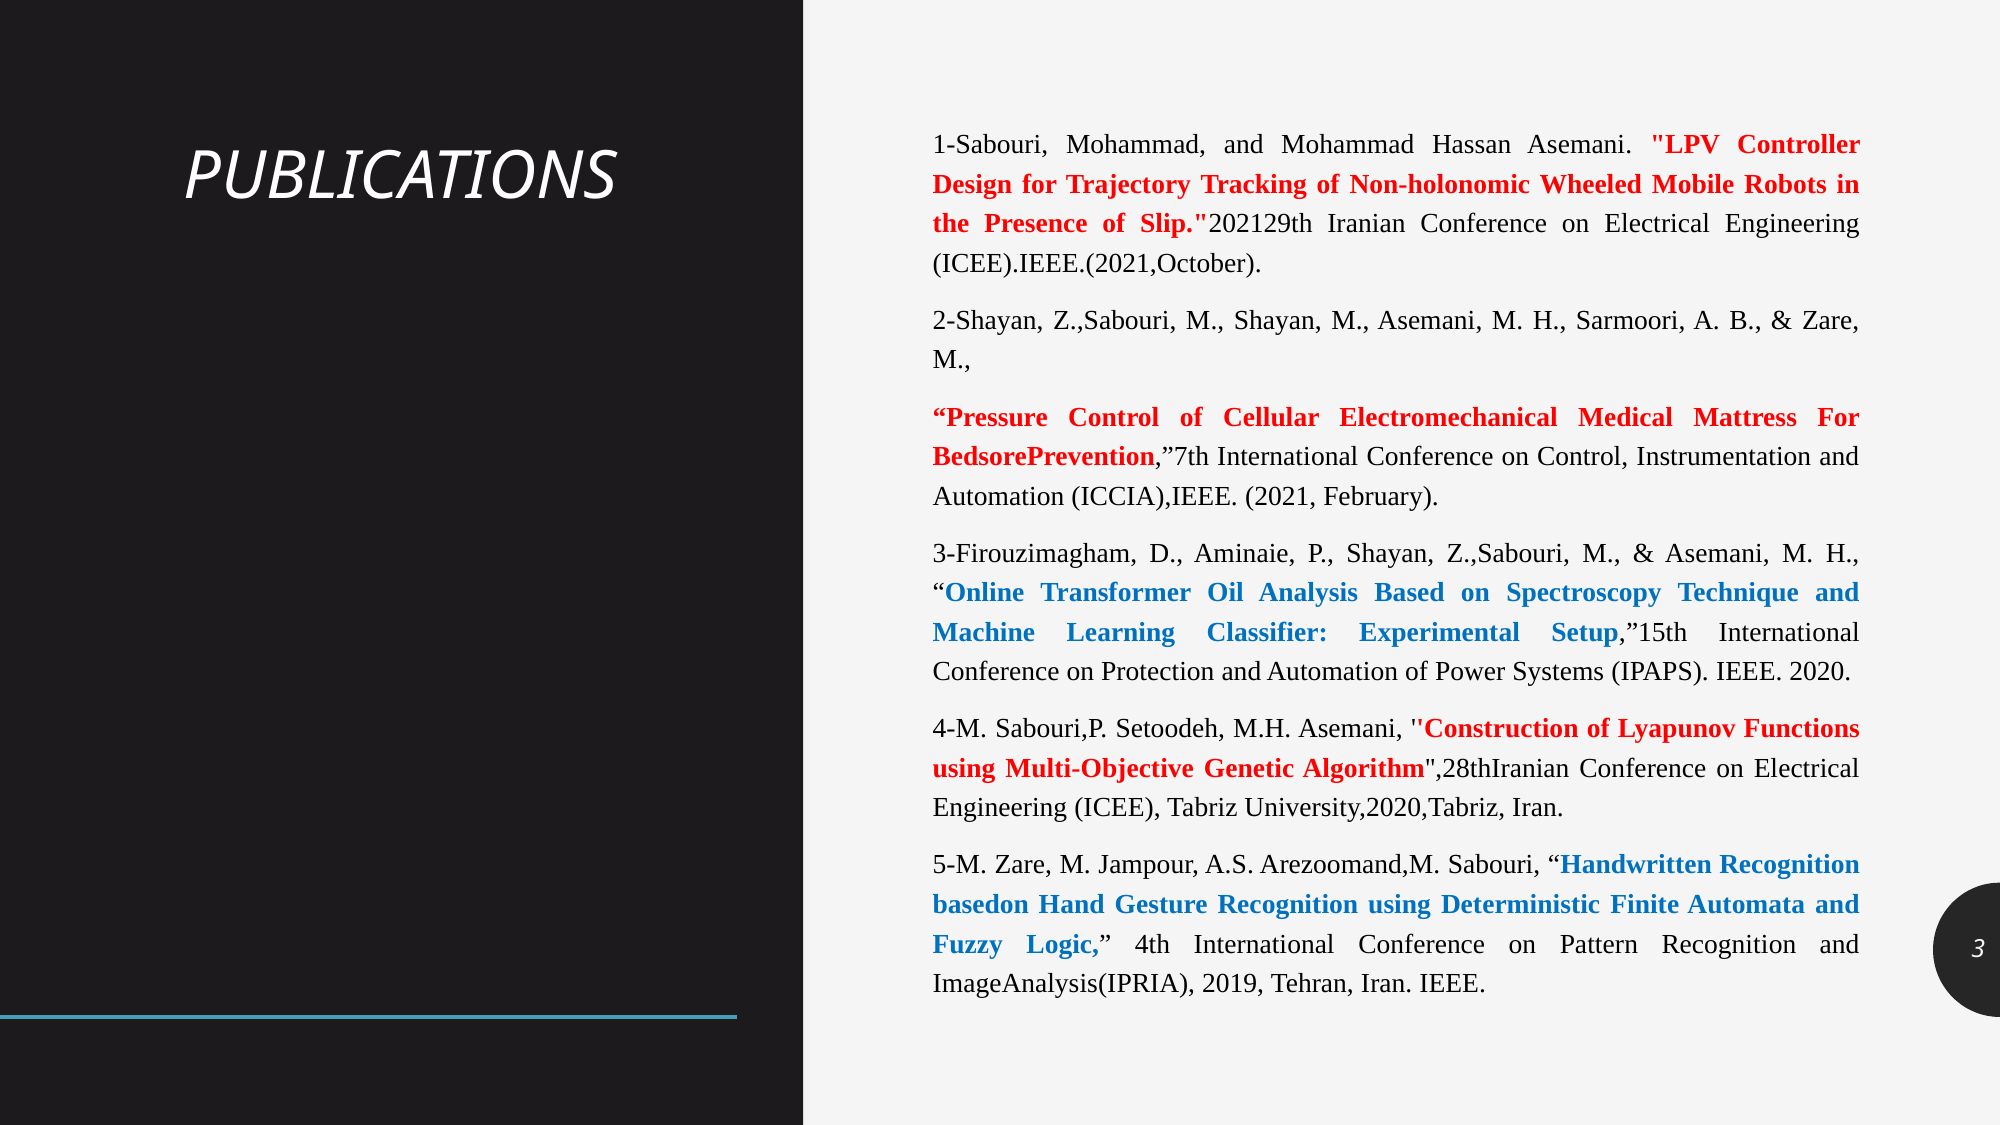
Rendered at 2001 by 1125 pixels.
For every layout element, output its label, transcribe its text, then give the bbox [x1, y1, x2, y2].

title PUBLICATIONS [97, 91, 727, 225]
list 1-Sabouri, Mohammad, and Mohammad Hassan Asemani. "LPV Controller Design for Trajectory Tracking of Non-holonomic Wheeled Mobile Robots in the Presence of Slip."202129th Iranian Conference on Electrical Engineering (ICEE).IEEE.(2021,October). 2-Shayan, Z.,Sabouri, M., Shayan, M., Asemani, M. H., Sarmoori, A. B., & Zare, M., “Pressure Control of Cellular Electromechanical Medical Mattress For BedsorePrevention,”7th International Conference on Control, Instrumentation and Automation (ICCIA),IEEE. (2021, February). 3-Firouzimagham, D., Aminaie, P., Shayan, Z.,Sabouri, M., & Asemani, M. H., “Online Transformer Oil Analysis Based on Spectroscopy Technique and Machine Learning Classifier: Experimental Setup,”15th International Conference on Protection and Automation of Power Systems (IPAPS). IEEE. 2020. 4-M. Sabouri,P. Setoodeh, M.H. Asemani, ''Construction of Lyapunov Functions using Multi-Objective Genetic Algorithm'',28thIranian Conference on Electrical Engineering (ICEE), Tabriz University,2020,Tabriz, Iran. 5-M. Zare, M. Jampour, A.S. Arezoomand,M. Sabouri, “Handwritten Recognition basedon Hand Gesture Recognition using Deterministic Finite Automata and Fuzzy Logic,” 4th International Conference on Pattern Recognition and ImageAnalysis(IPRIA), 2019, Tehran, Iran. IEEE. [917, 57, 1875, 1052]
slide_number 3 [1933, 919, 2000, 980]
